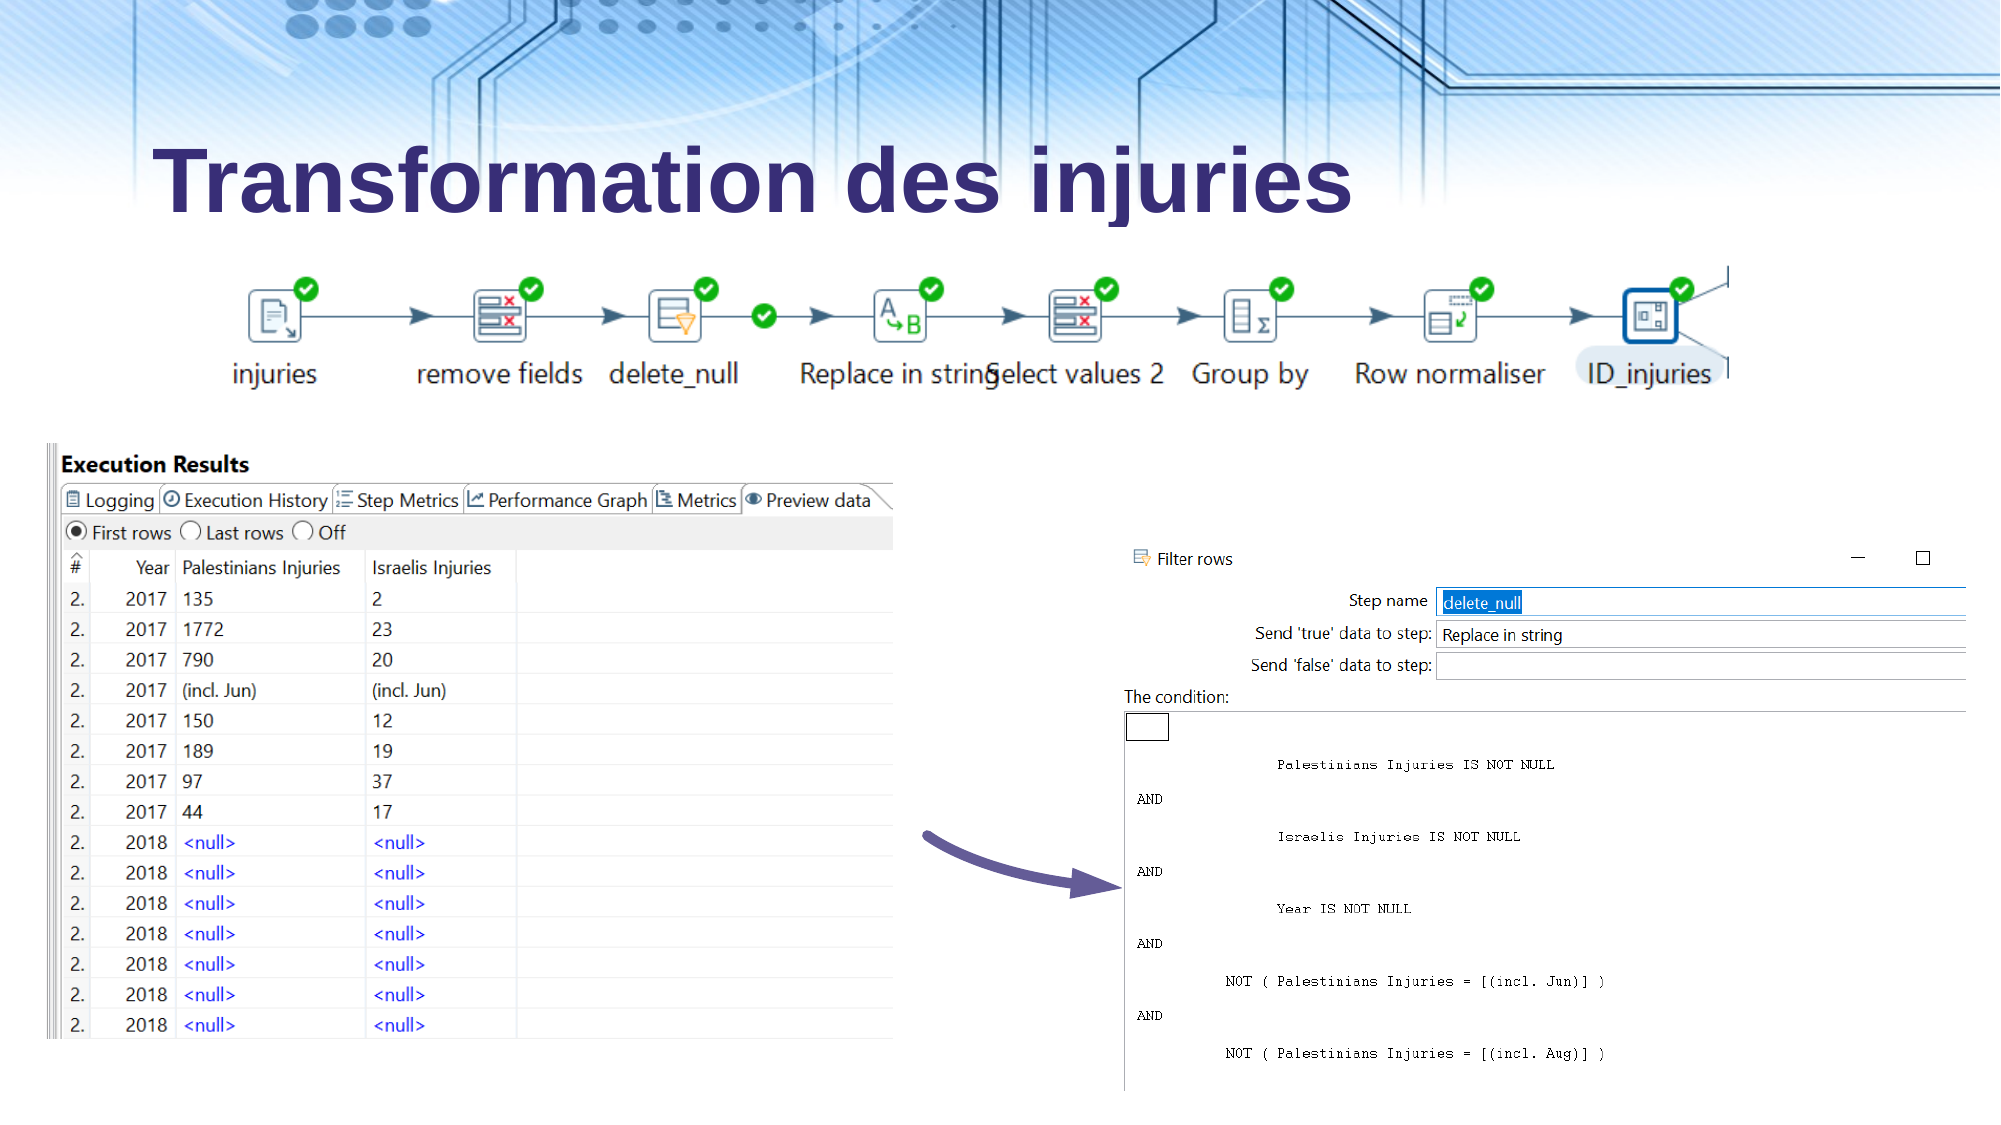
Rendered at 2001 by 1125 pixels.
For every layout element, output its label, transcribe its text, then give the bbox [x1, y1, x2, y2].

picture [0, 0, 2000, 1039]
text_box [927, 835, 1122, 893]
text_box Transformation des injuries [137, 93, 1863, 278]
picture [1122, 541, 1966, 1091]
